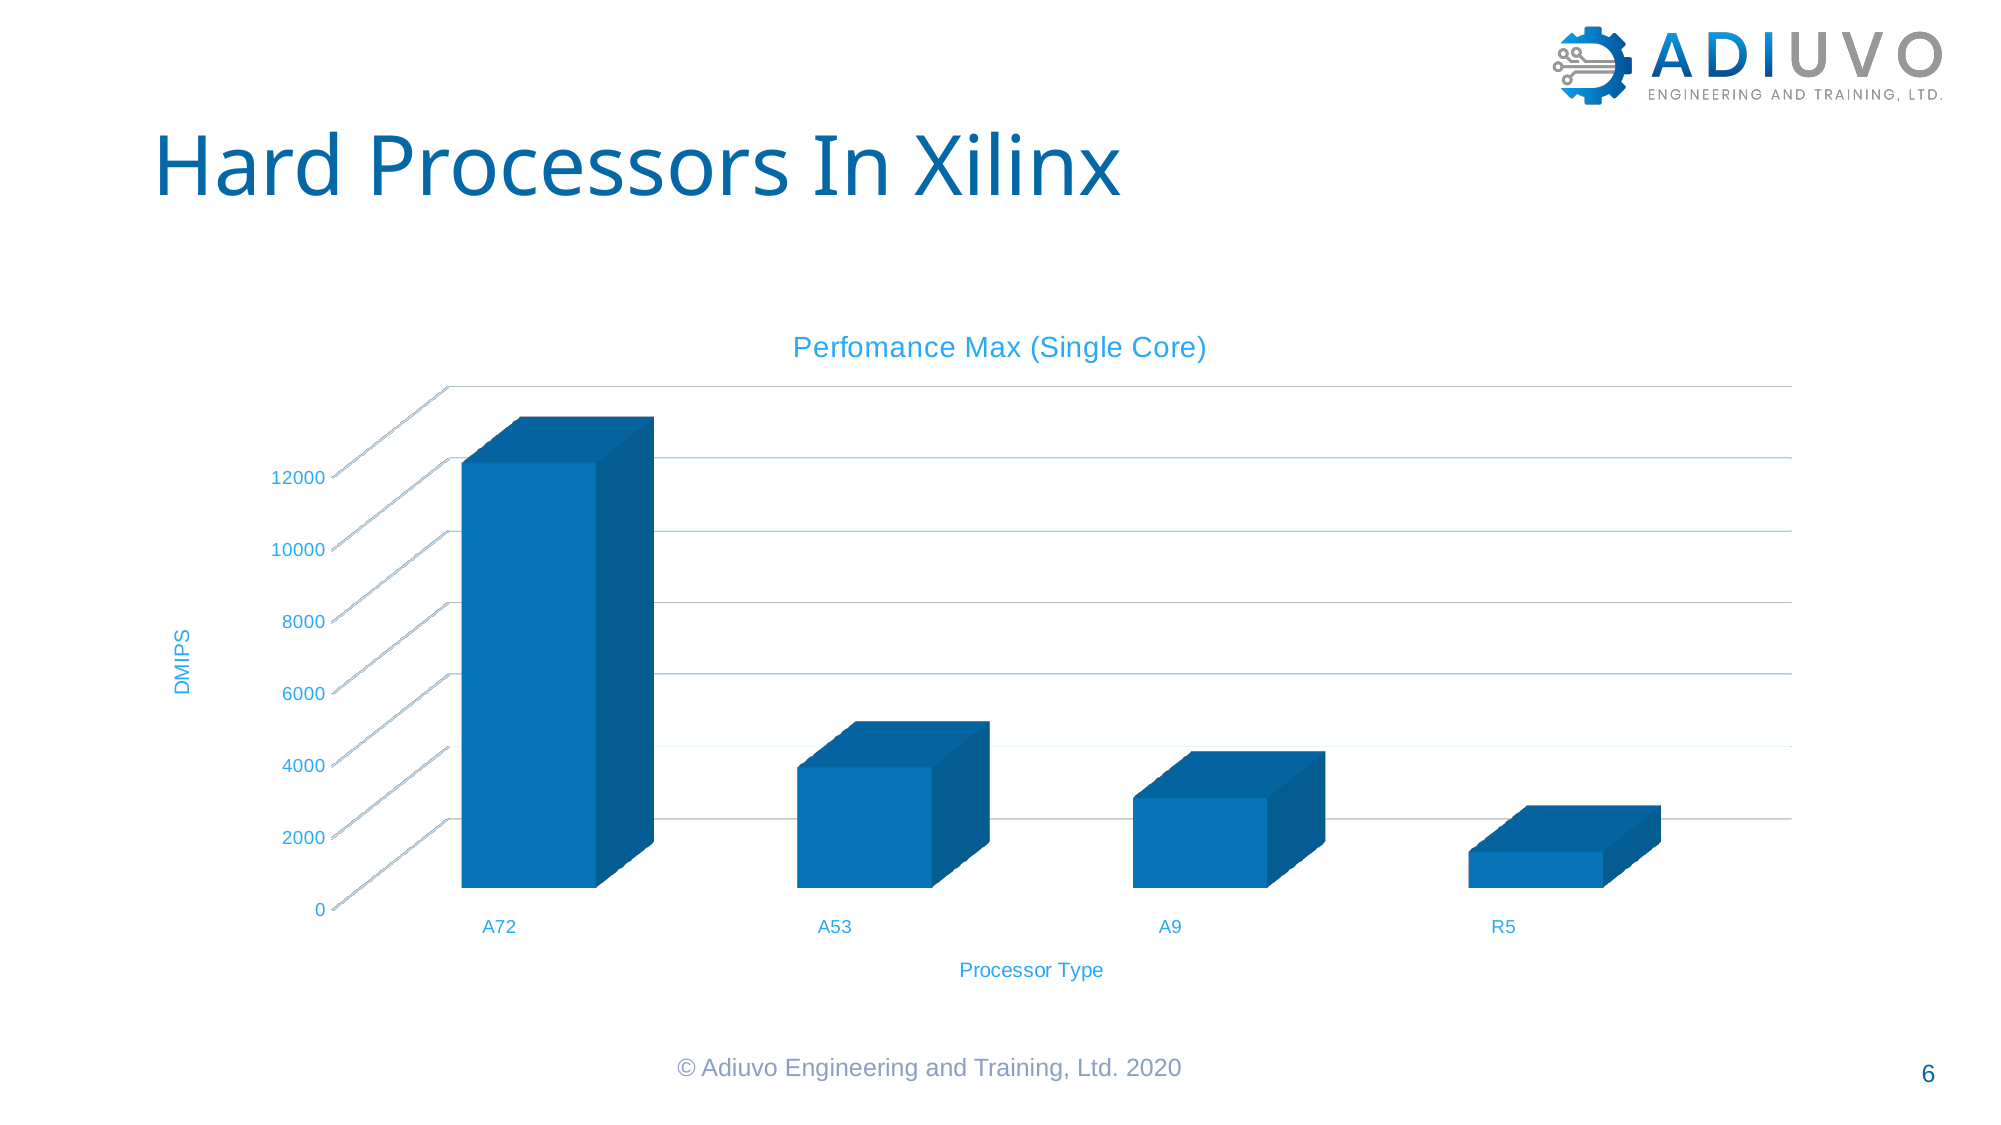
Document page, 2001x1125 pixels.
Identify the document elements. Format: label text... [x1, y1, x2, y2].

title Hard Processors In Xilinx [137, 59, 1863, 278]
footer © Adiuvo Engineering and Training, Ltd. 2020 [662, 1036, 1338, 1097]
picture [1549, 15, 1949, 119]
slide_number 6 [1500, 1042, 1951, 1103]
chart [137, 299, 1863, 1014]
